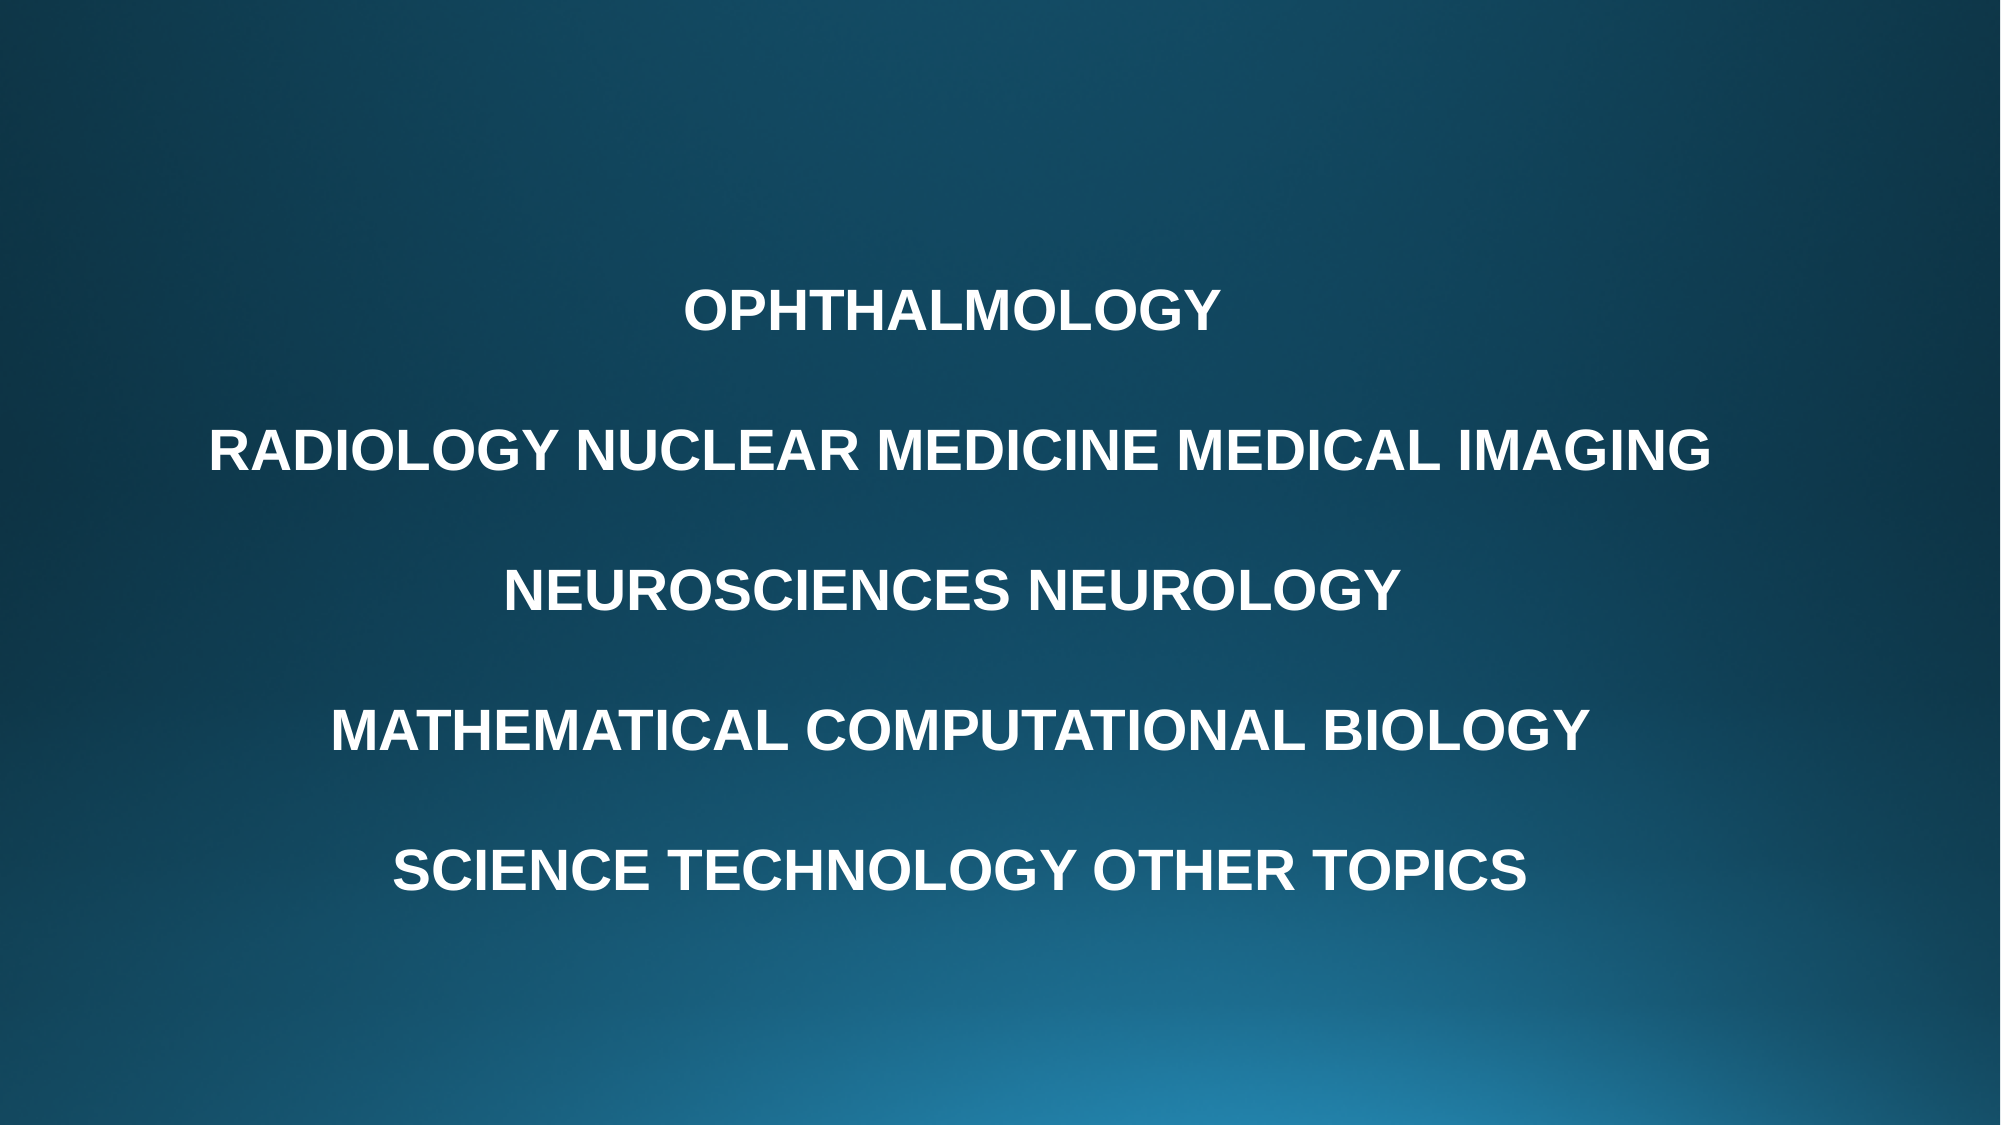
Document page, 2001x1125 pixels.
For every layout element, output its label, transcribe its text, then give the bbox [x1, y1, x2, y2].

picture [0, 0, 2001, 1125]
text_box OPHTHALMOLOGY RADIOLOGY NUCLEAR MEDICINE MEDICAL IMAGING NEUROSCIENCES NEUROLOGY MATHEMATICAL COMPUTATIONAL BIOLOGY SCIENCE TECHNOLOGY OTHER TOPICS [121, 124, 1800, 839]
